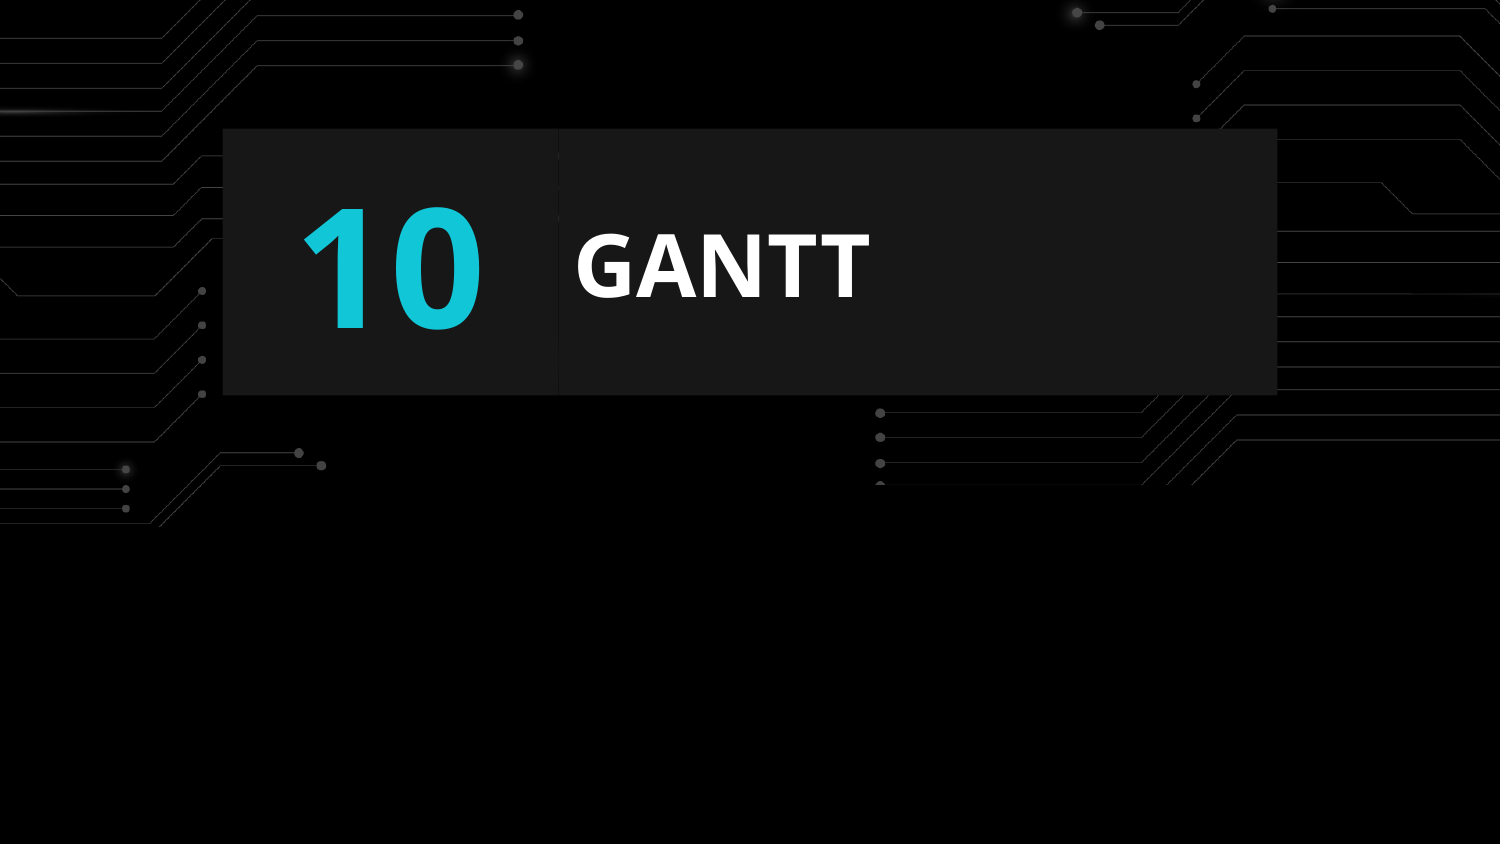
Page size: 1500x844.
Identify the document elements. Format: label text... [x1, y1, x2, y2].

title 10 [222, 128, 559, 396]
picture [865, 0, 1500, 485]
picture [0, 0, 1500, 844]
title GANTT [559, 128, 1278, 396]
